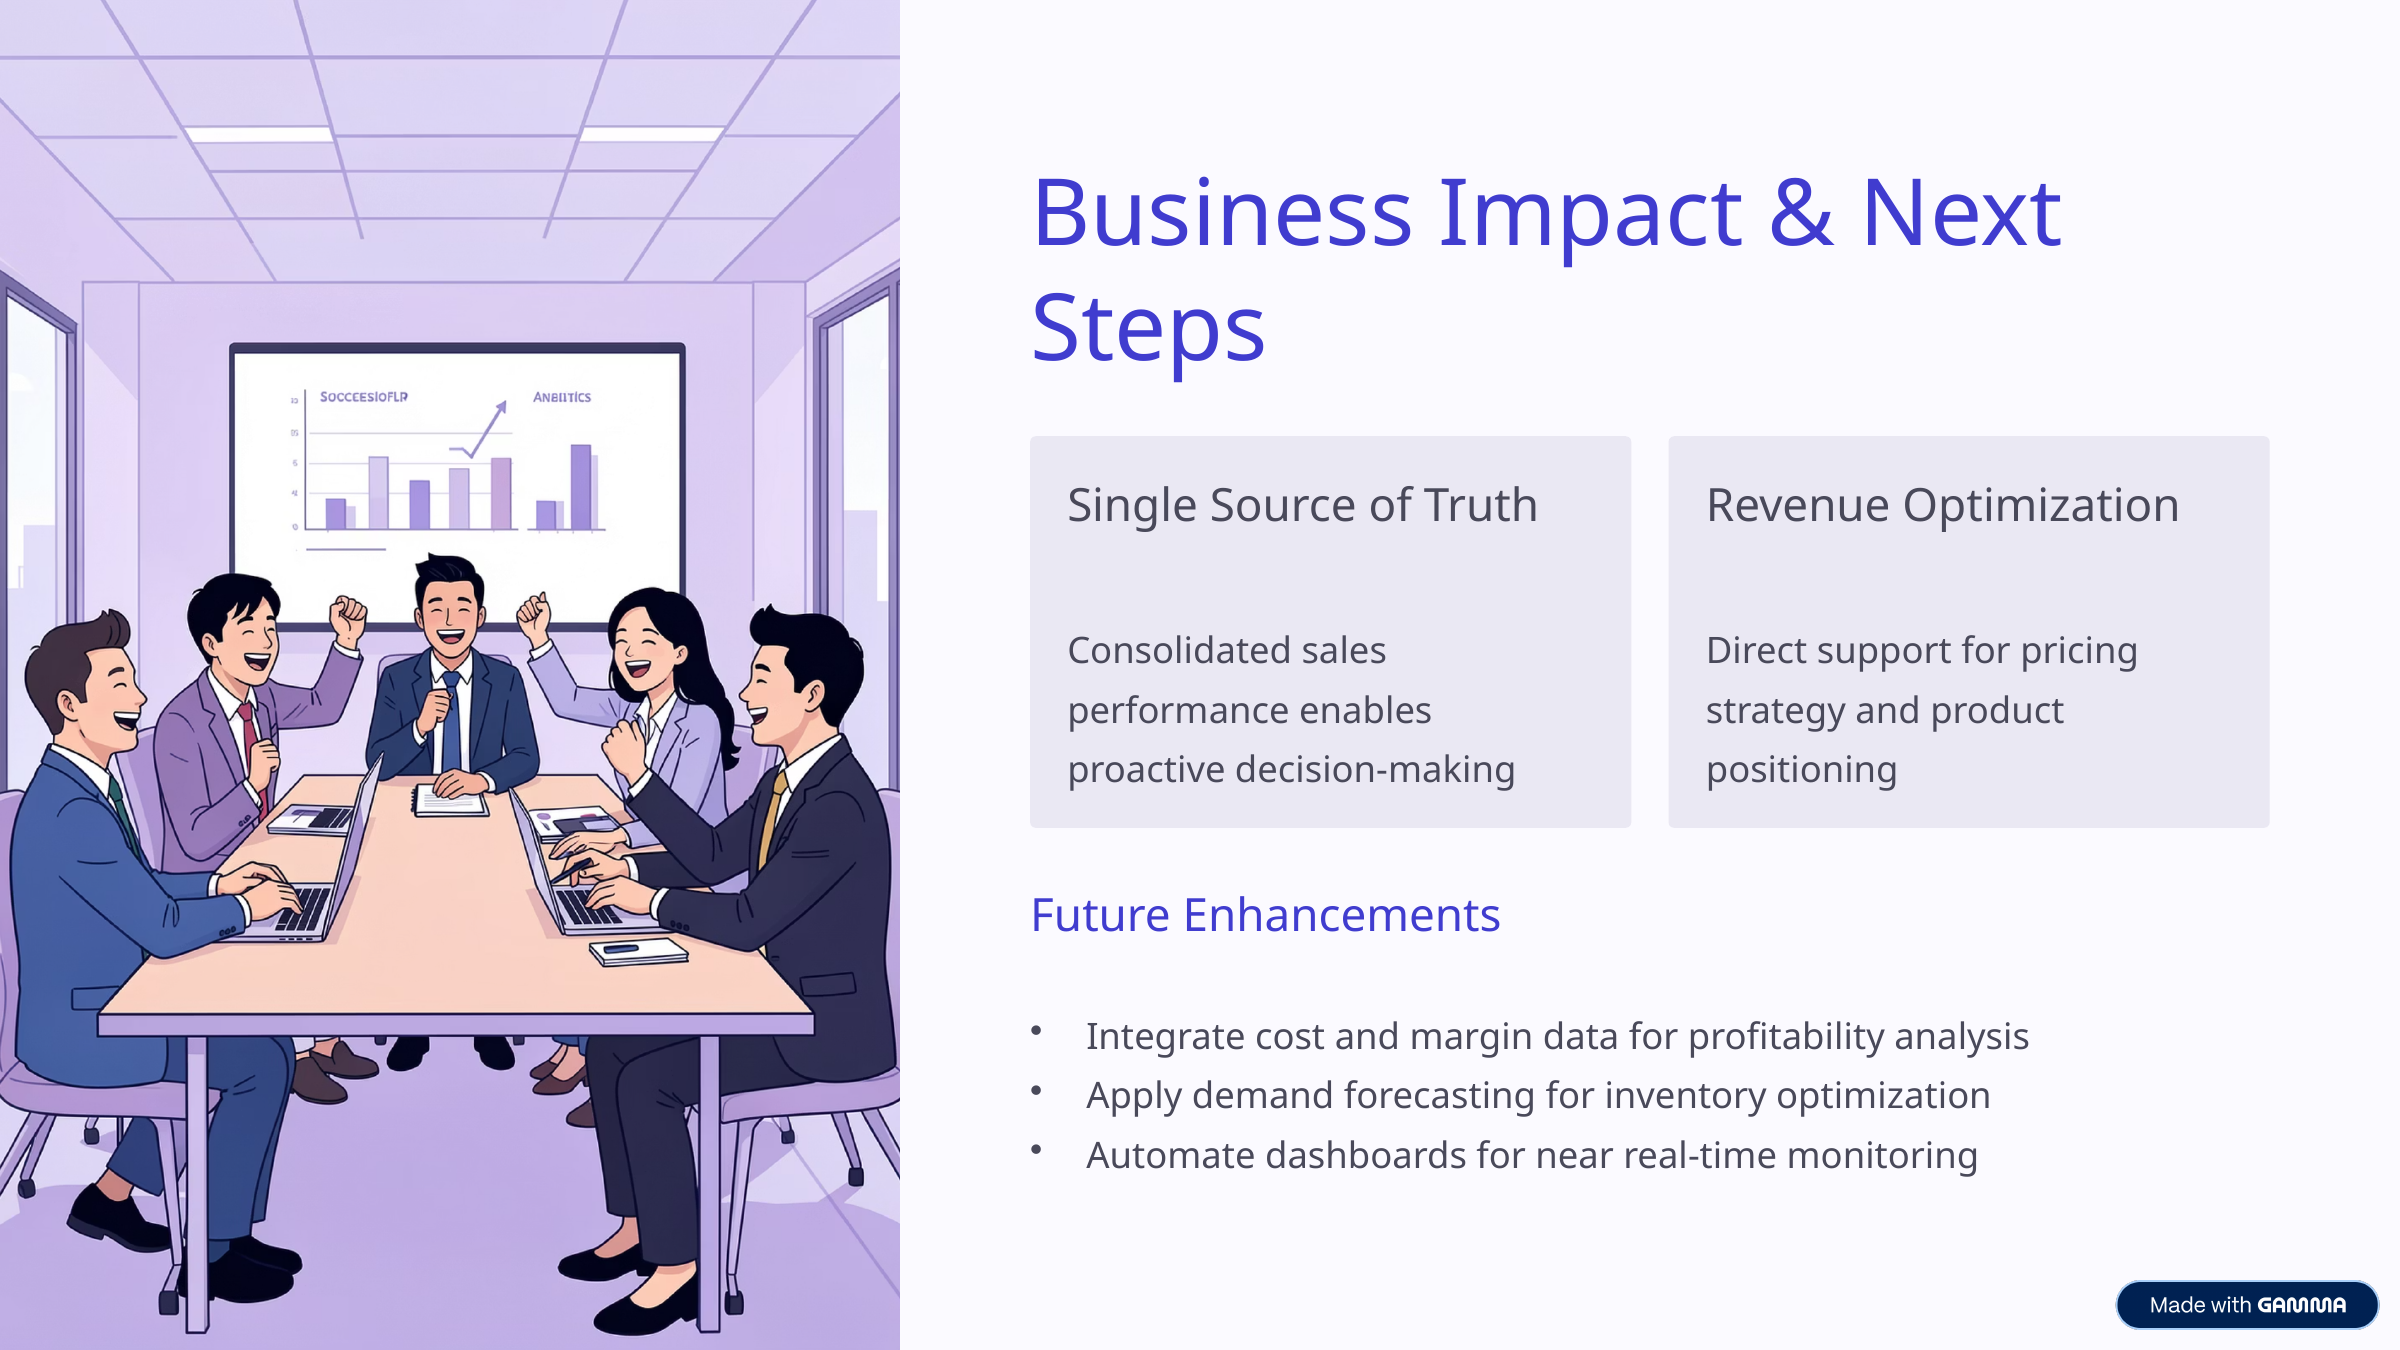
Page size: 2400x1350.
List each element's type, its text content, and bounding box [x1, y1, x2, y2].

text_box Direct support for pricing strategy and product positioning [1705, 611, 2233, 791]
text_box Consolidated sales performance enables proactive decision-making [1067, 611, 1595, 791]
picture [0, 0, 900, 1350]
text_box [1668, 436, 2270, 828]
text_box Future Enhancements [1030, 883, 1558, 942]
text_box [1030, 436, 1632, 828]
text_box Revenue Optimization [1705, 473, 2233, 590]
text_box Integrate cost and margin data for profitability analysis Apply demand forecasting for inventory optimization Automate dashboards for near real-time monitoring [1030, 997, 2270, 1176]
text_box Single Source of Truth [1067, 473, 1595, 590]
text_box Business Impact & Next Steps [1030, 147, 2270, 381]
picture [2106, 1271, 2389, 1339]
